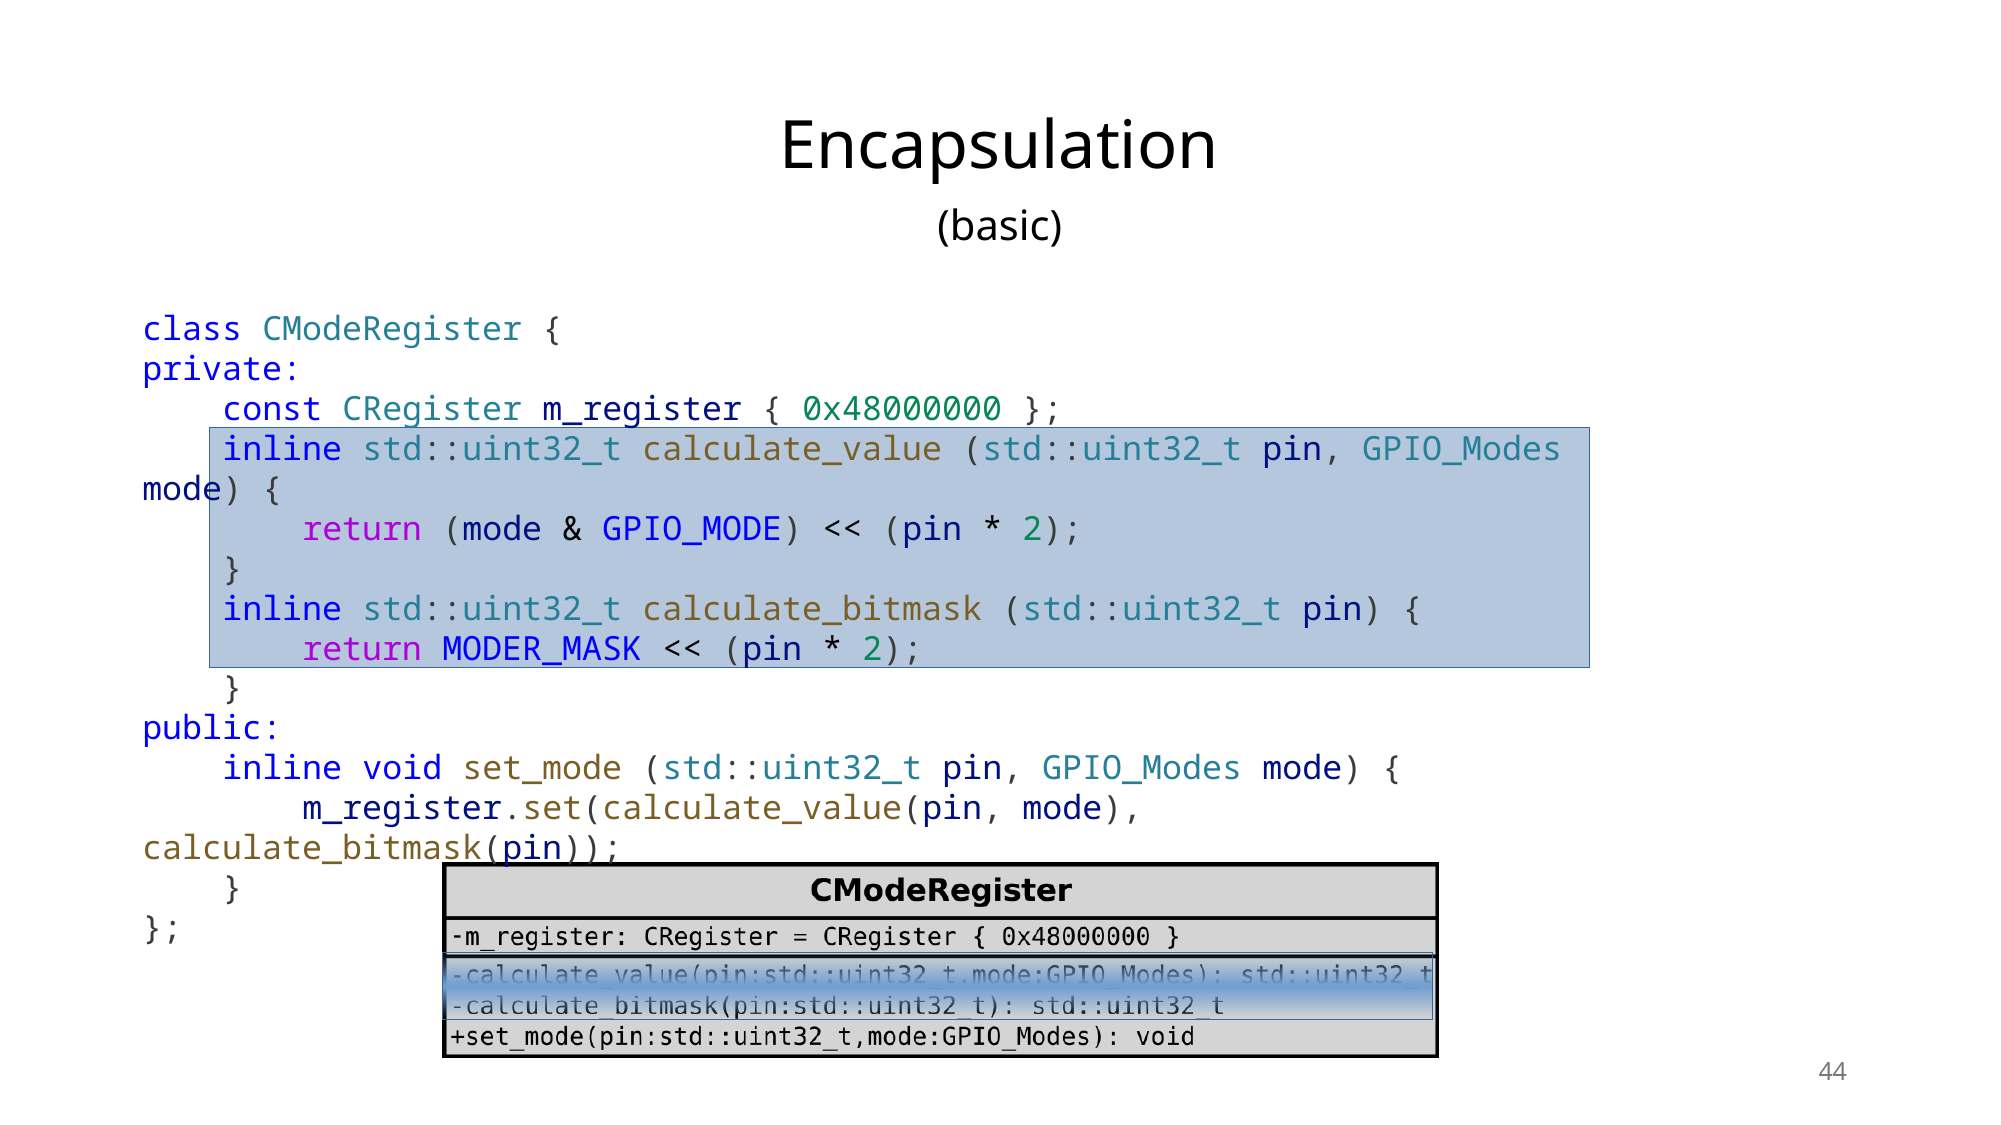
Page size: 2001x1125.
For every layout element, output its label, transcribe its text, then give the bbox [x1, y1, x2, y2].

text_box class CModeRegister { private: const CRegister m_register { 0x48000000 }; inline std::uint32_t calculate_value (std::uint32_t pin, GPIO_Modes mode) { return (mode & GPIO_MODE) << (pin * 2); } inline std::uint32_t calculate_bitmask (std::uint32_t pin) { return MODER_MASK << (pin * 2); } public: inline void set_mode (std::uint32_t pin, GPIO_Modes mode) { m_register.set(calculate_value(pin, mode), calculate_bitmask(pin)); } }; [127, 299, 1599, 780]
text_box Encapsulation (basic) [317, 103, 1683, 270]
picture [442, 862, 1439, 1058]
slide_number 44 [1412, 1042, 1862, 1102]
